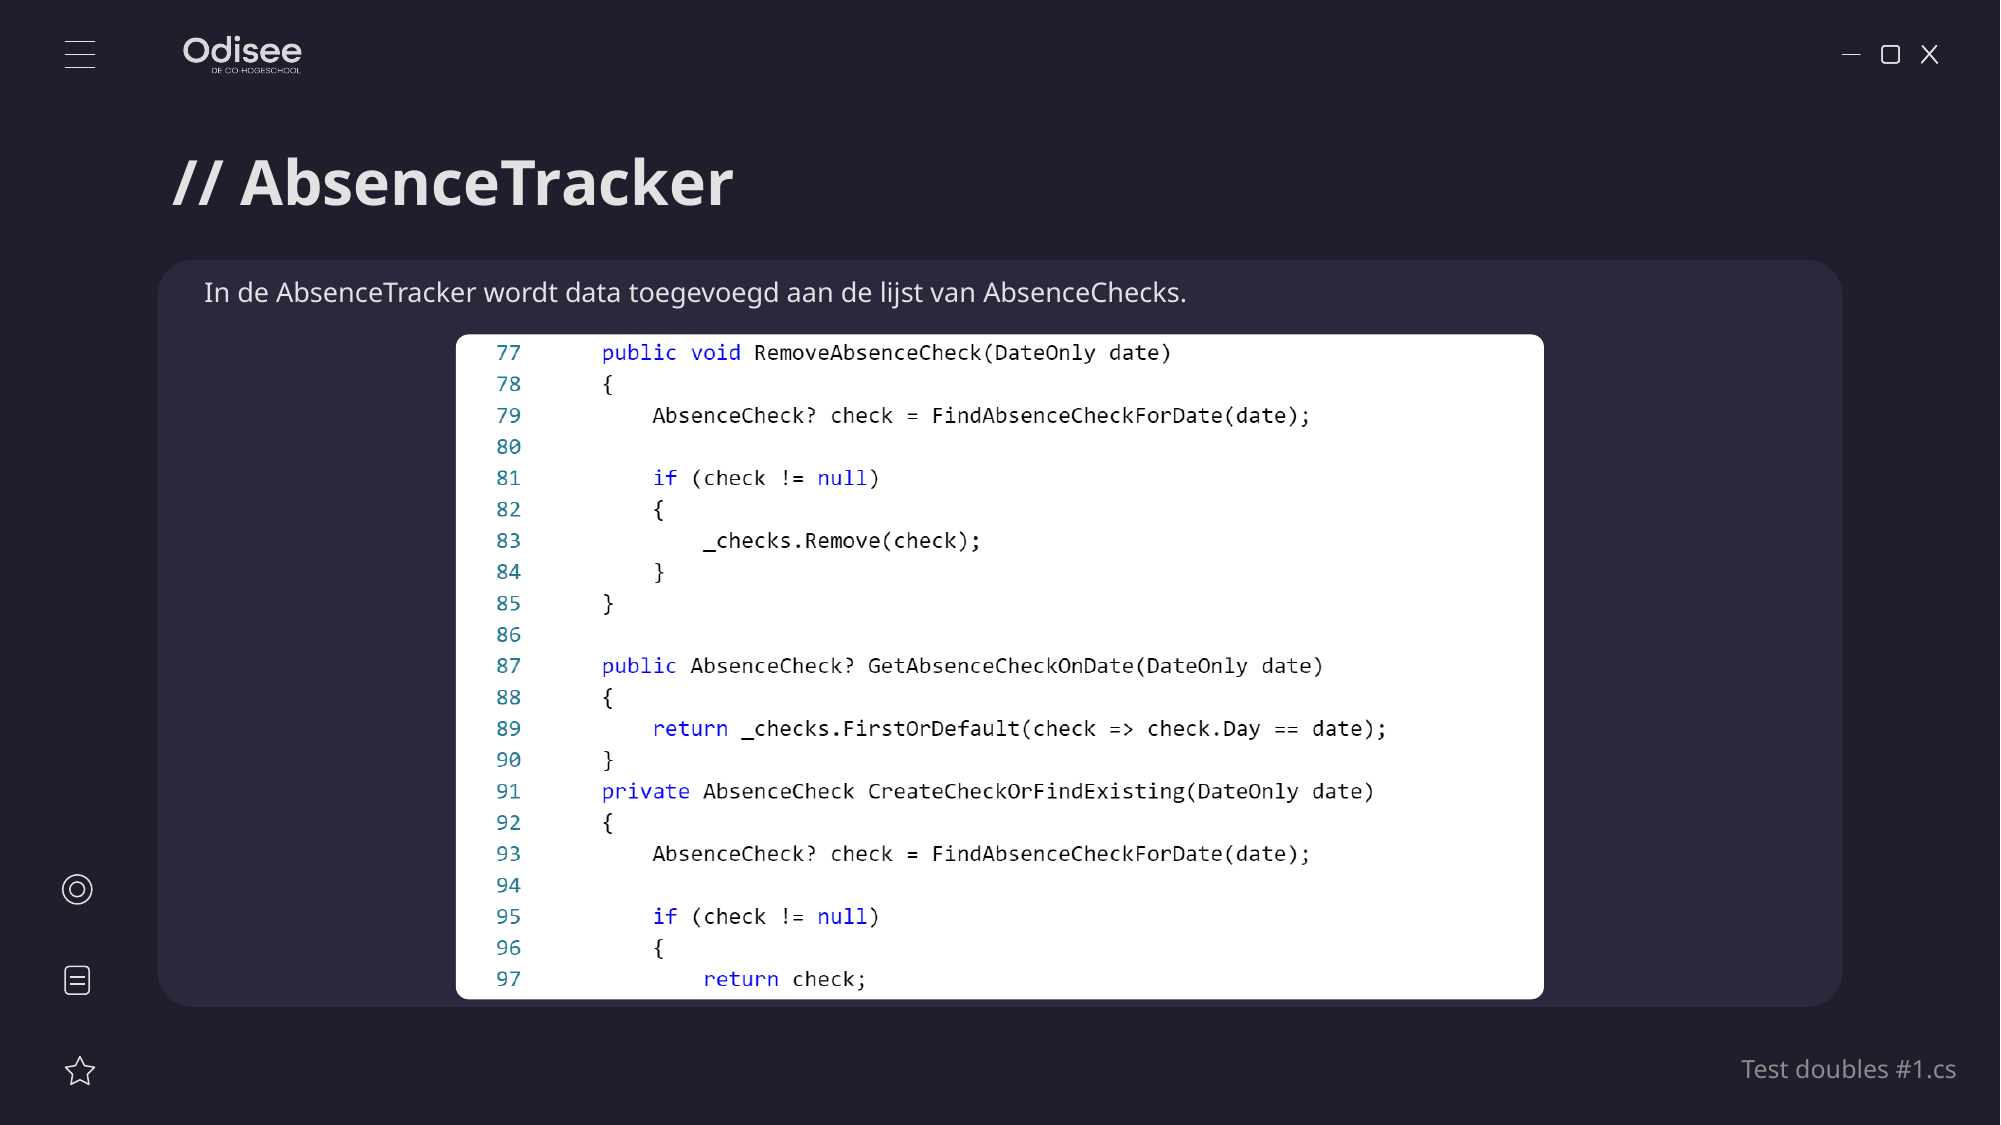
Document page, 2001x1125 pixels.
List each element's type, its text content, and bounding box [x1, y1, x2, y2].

footer Test doubles #1.cs [1506, 1040, 1973, 1101]
list In de AbsenceTracker wordt data toegevoegd aan de lijst van AbsenceChecks. [157, 260, 1843, 1000]
picture [157, 10, 328, 99]
title // AbsenceTracker [157, 118, 1843, 244]
picture [455, 334, 1545, 1000]
